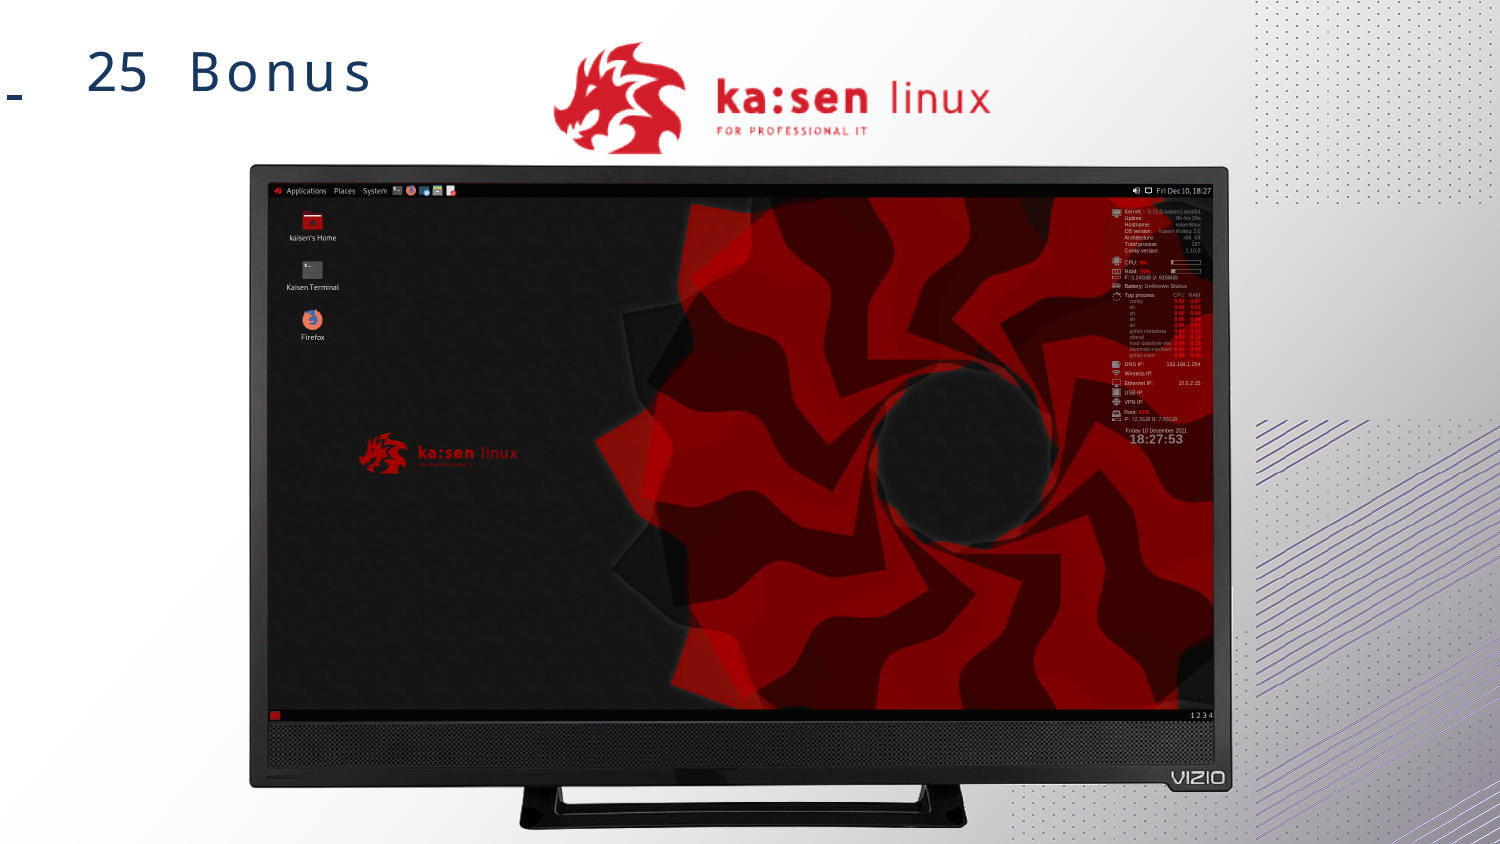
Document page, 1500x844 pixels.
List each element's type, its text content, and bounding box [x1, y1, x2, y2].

picture [212, 17, 1263, 844]
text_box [268, 183, 1214, 722]
text_box [0, 0, 1500, 844]
text_box 25 Bonus [4, 37, 532, 112]
